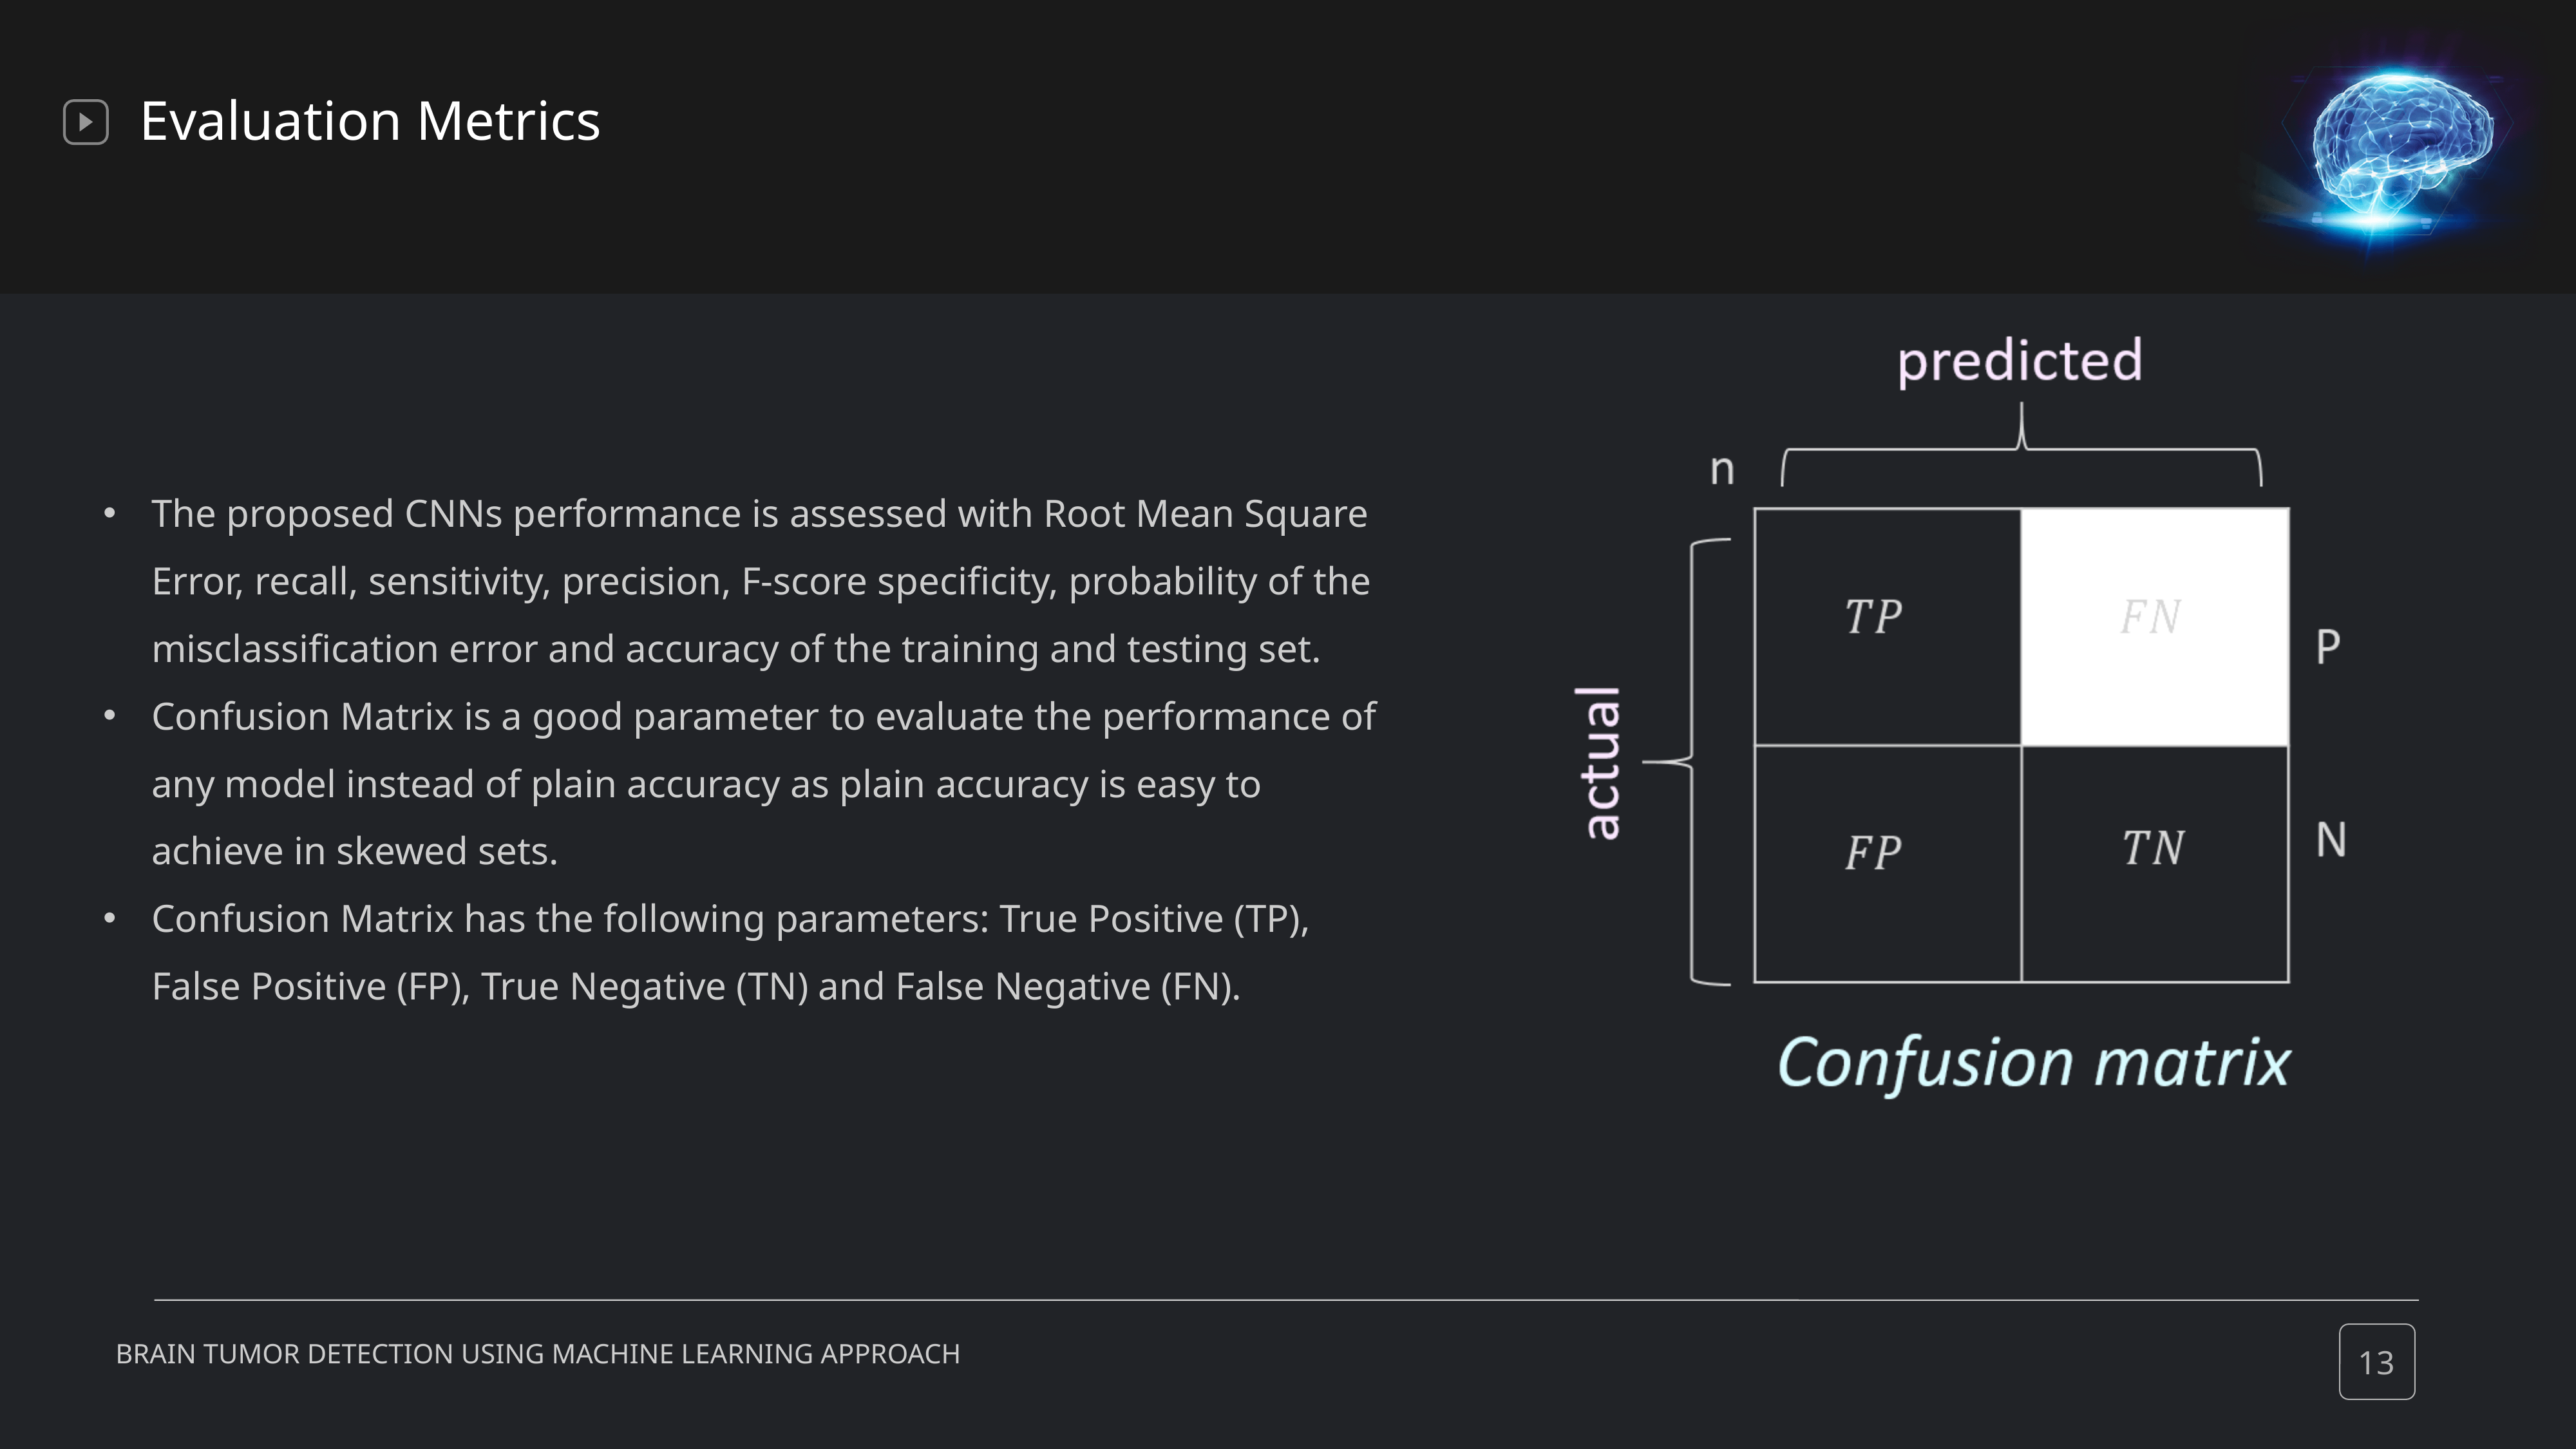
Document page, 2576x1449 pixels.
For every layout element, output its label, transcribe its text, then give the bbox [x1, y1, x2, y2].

text_box The proposed CNNs performance is assessed with Root Mean Square Error, recall, sensitivity, precision, F-score specificity, probability of the misclassification error and accuracy of the training and testing set. Confusion Matrix is a good parameter to evaluate the performance of any model instead of plain accuracy as plain accuracy is easy to achieve in skewed sets. Confusion Matrix has the following parameters: True Positive (TP), False Positive (FP), True Negative (TN) and False Negative (FN). [103, 466, 1387, 1249]
text_box BRAIN TUMOR DETECTION USING MACHINE LEARNING APPROACH [106, 1341, 1048, 1406]
picture [1537, 299, 2450, 1150]
text_box 13 [2358, 1342, 2395, 1381]
picture [2221, 0, 2562, 290]
text_box Evaluation Metrics [139, 86, 603, 151]
